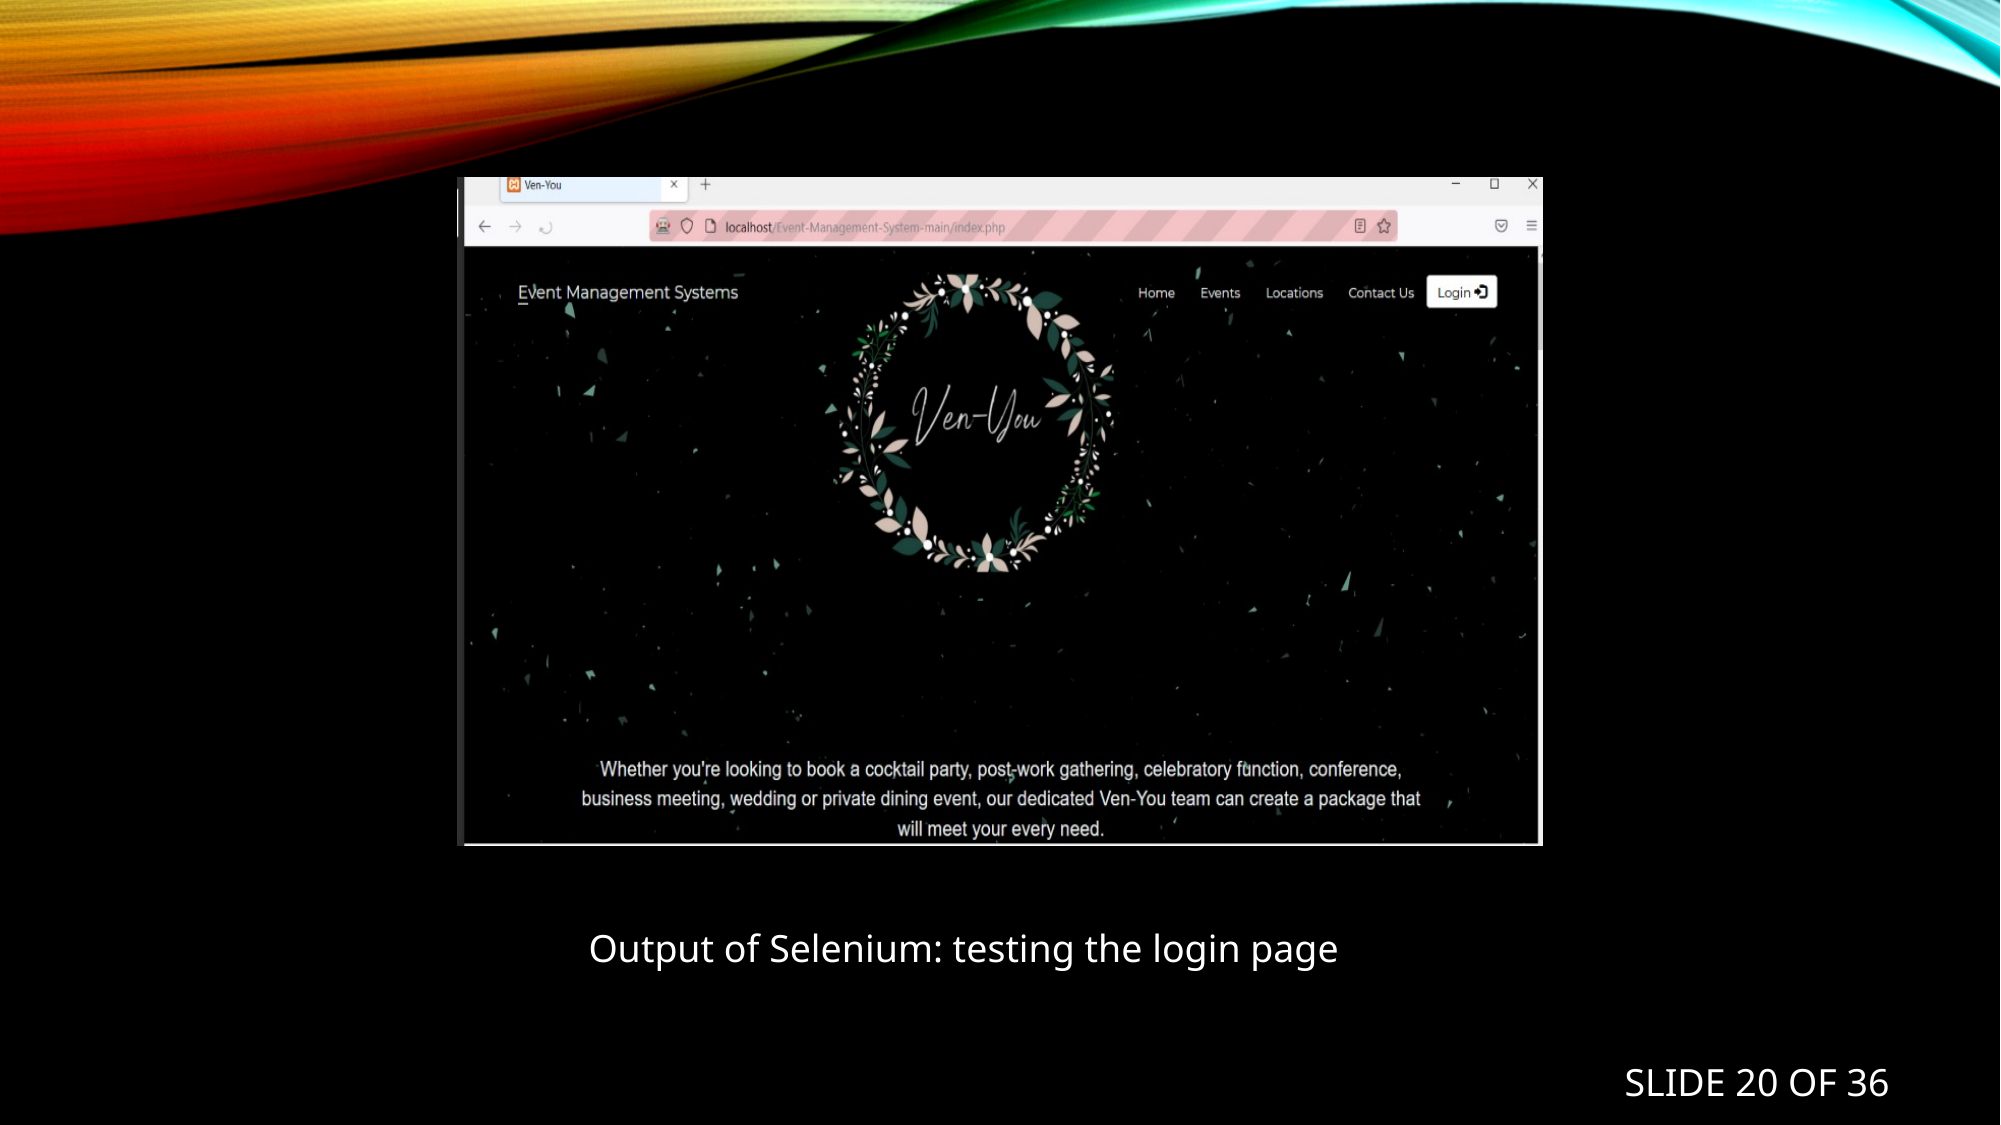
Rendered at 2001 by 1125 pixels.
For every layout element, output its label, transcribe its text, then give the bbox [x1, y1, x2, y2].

text_box SLIDE 20 OF 36 [1609, 1051, 1916, 1112]
picture [0, 0, 2000, 846]
text_box Output of Selenium: testing the login page [514, 917, 1414, 977]
